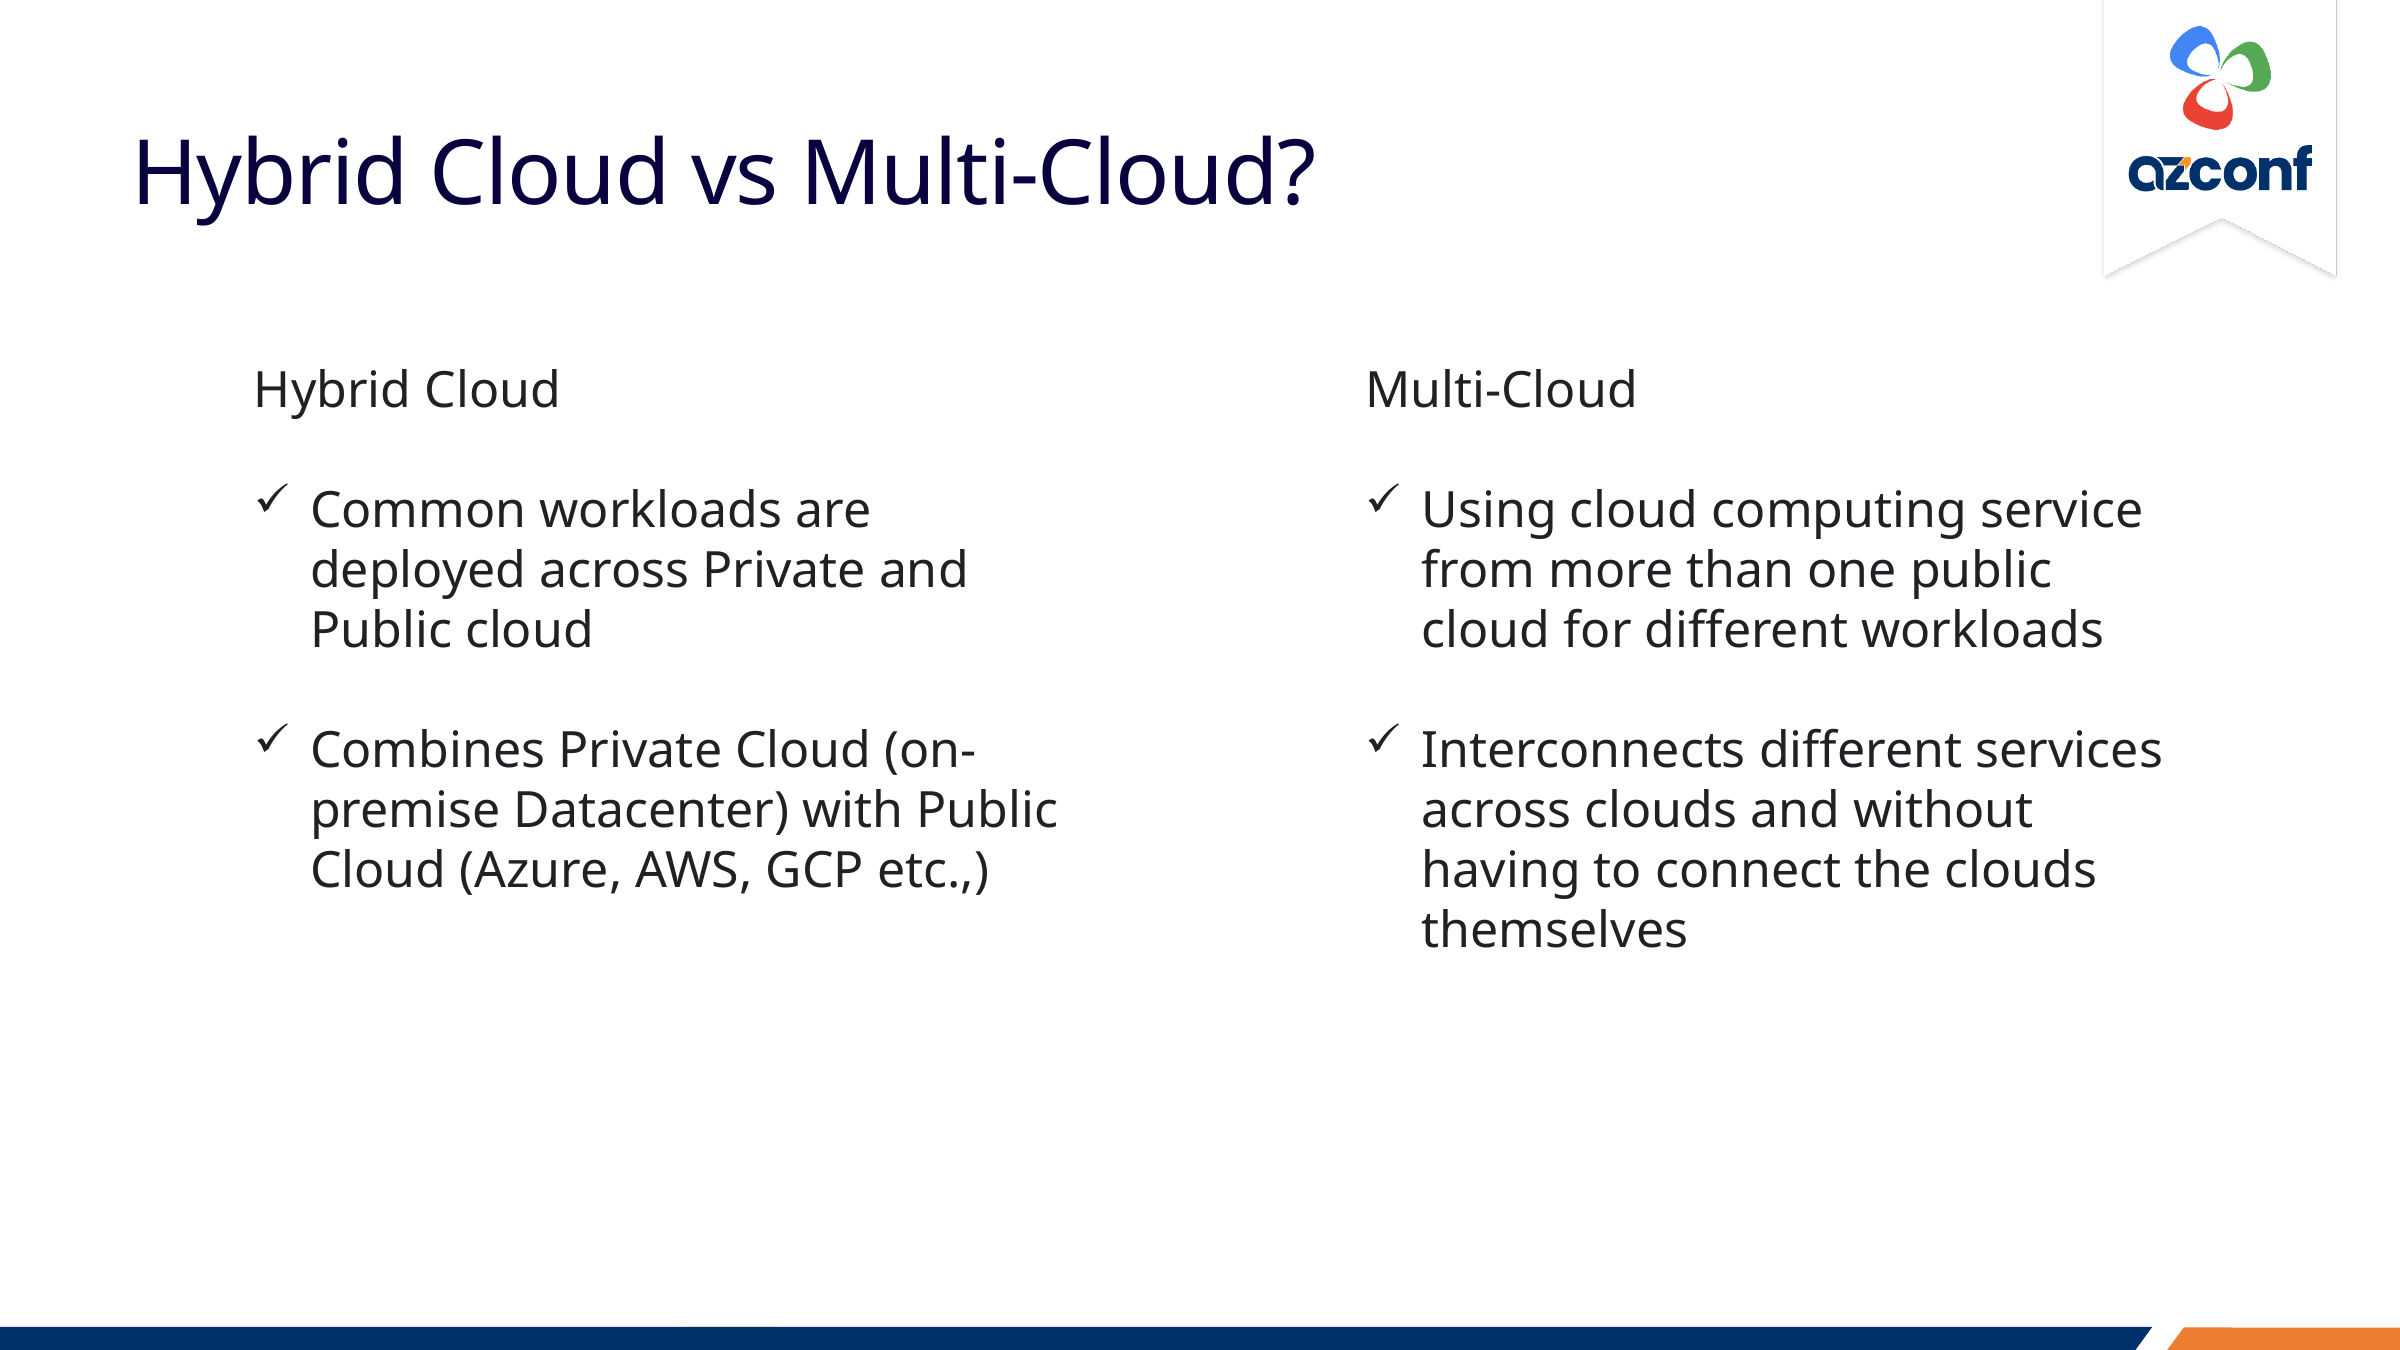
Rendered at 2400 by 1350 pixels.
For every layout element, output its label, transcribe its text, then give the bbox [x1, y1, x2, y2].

picture [2095, 0, 2345, 288]
text_box Multi-Cloud Using cloud computing service from more than one public cloud for different workloads Interconnects different services across clouds and without having to connect the clouds themselves [1365, 357, 2191, 1018]
title Hybrid Cloud vs Multi-Cloud? [131, 125, 1683, 224]
list Hybrid Cloud Common workloads are deployed across Private and Public cloud Combines Private Cloud (on-premise Datacenter) with Public Cloud (Azure, AWS, GCP etc.,) [253, 357, 1079, 843]
